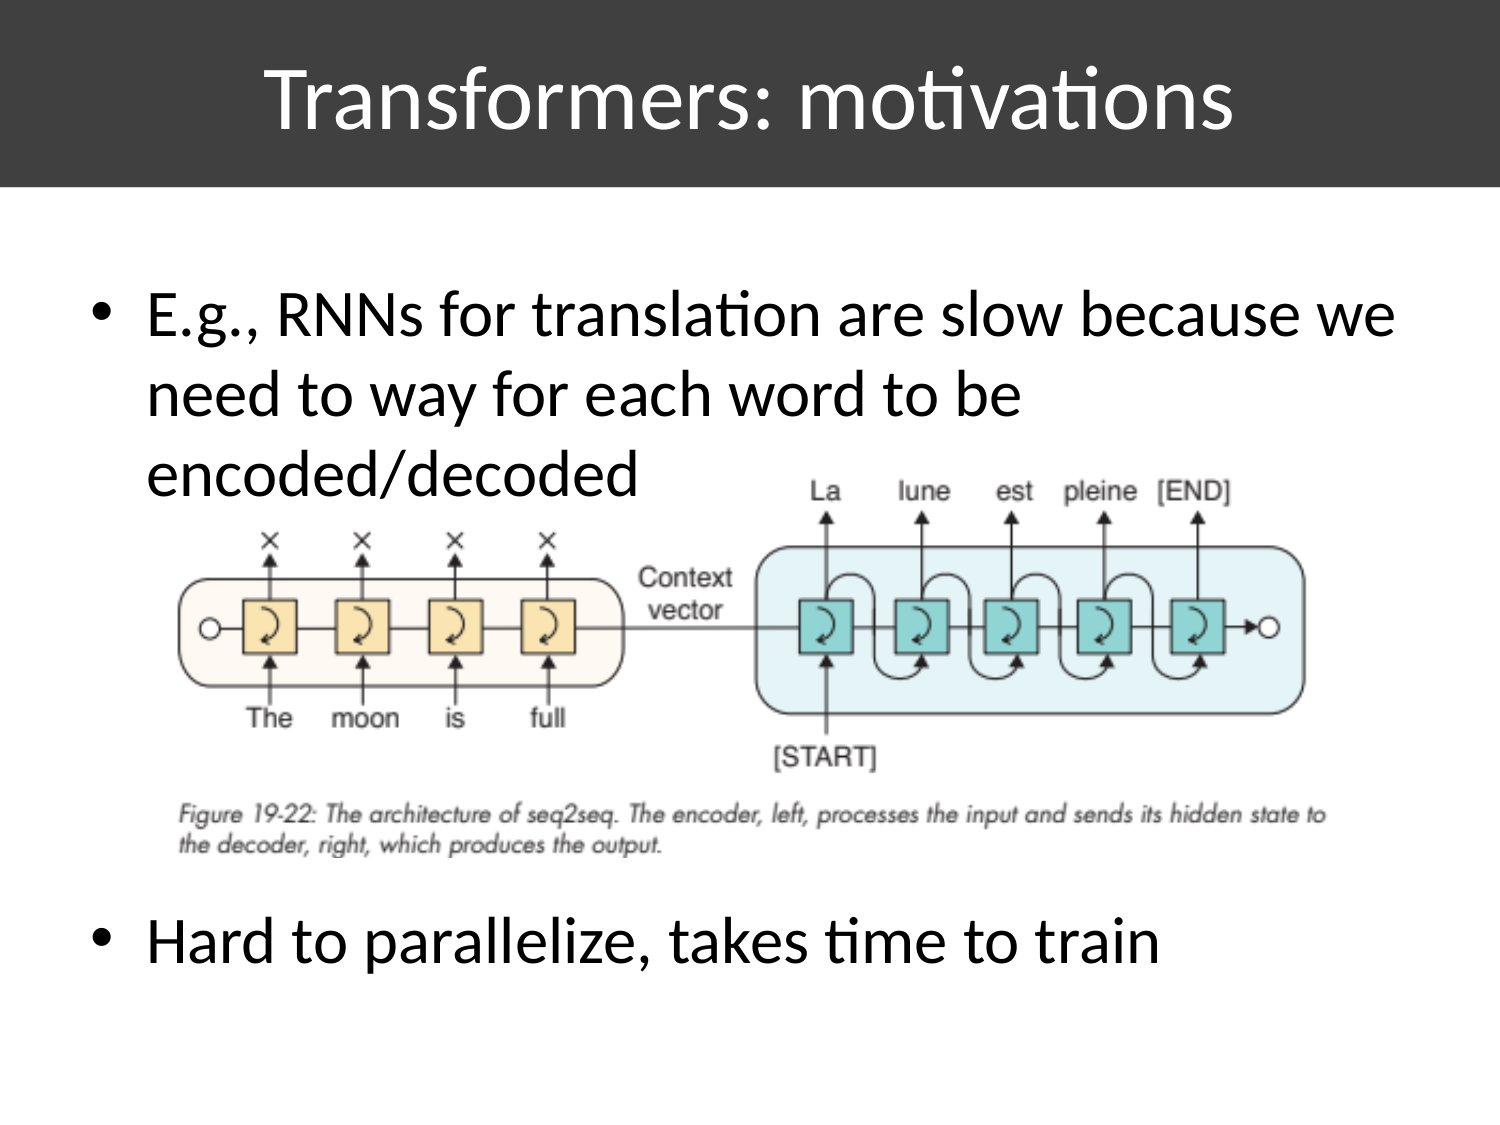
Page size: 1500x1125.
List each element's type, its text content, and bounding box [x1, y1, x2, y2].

list E.g., RNNs for translation are slow because we need to way for each word to be encoded/decoded Hard to parallelize, takes time to train [75, 262, 1425, 1005]
picture [155, 464, 1345, 858]
title Transformers: motivations [0, 0, 1500, 188]
